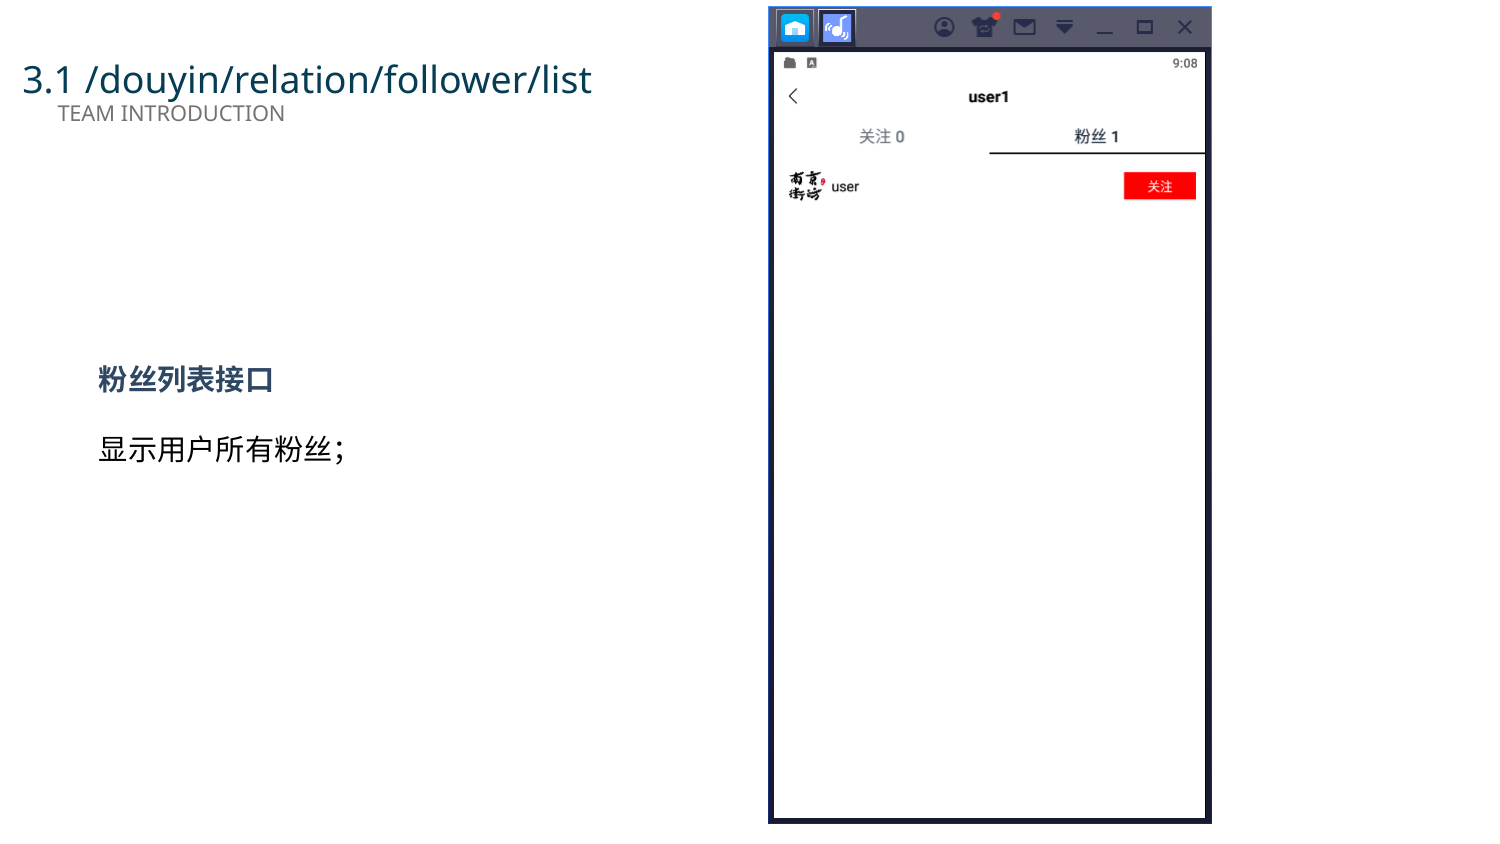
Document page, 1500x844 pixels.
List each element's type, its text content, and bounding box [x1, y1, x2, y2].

text_box 粉丝列表接口 显示用户所有粉丝； [84, 354, 545, 474]
picture [768, 6, 1212, 824]
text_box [57, 44, 558, 134]
